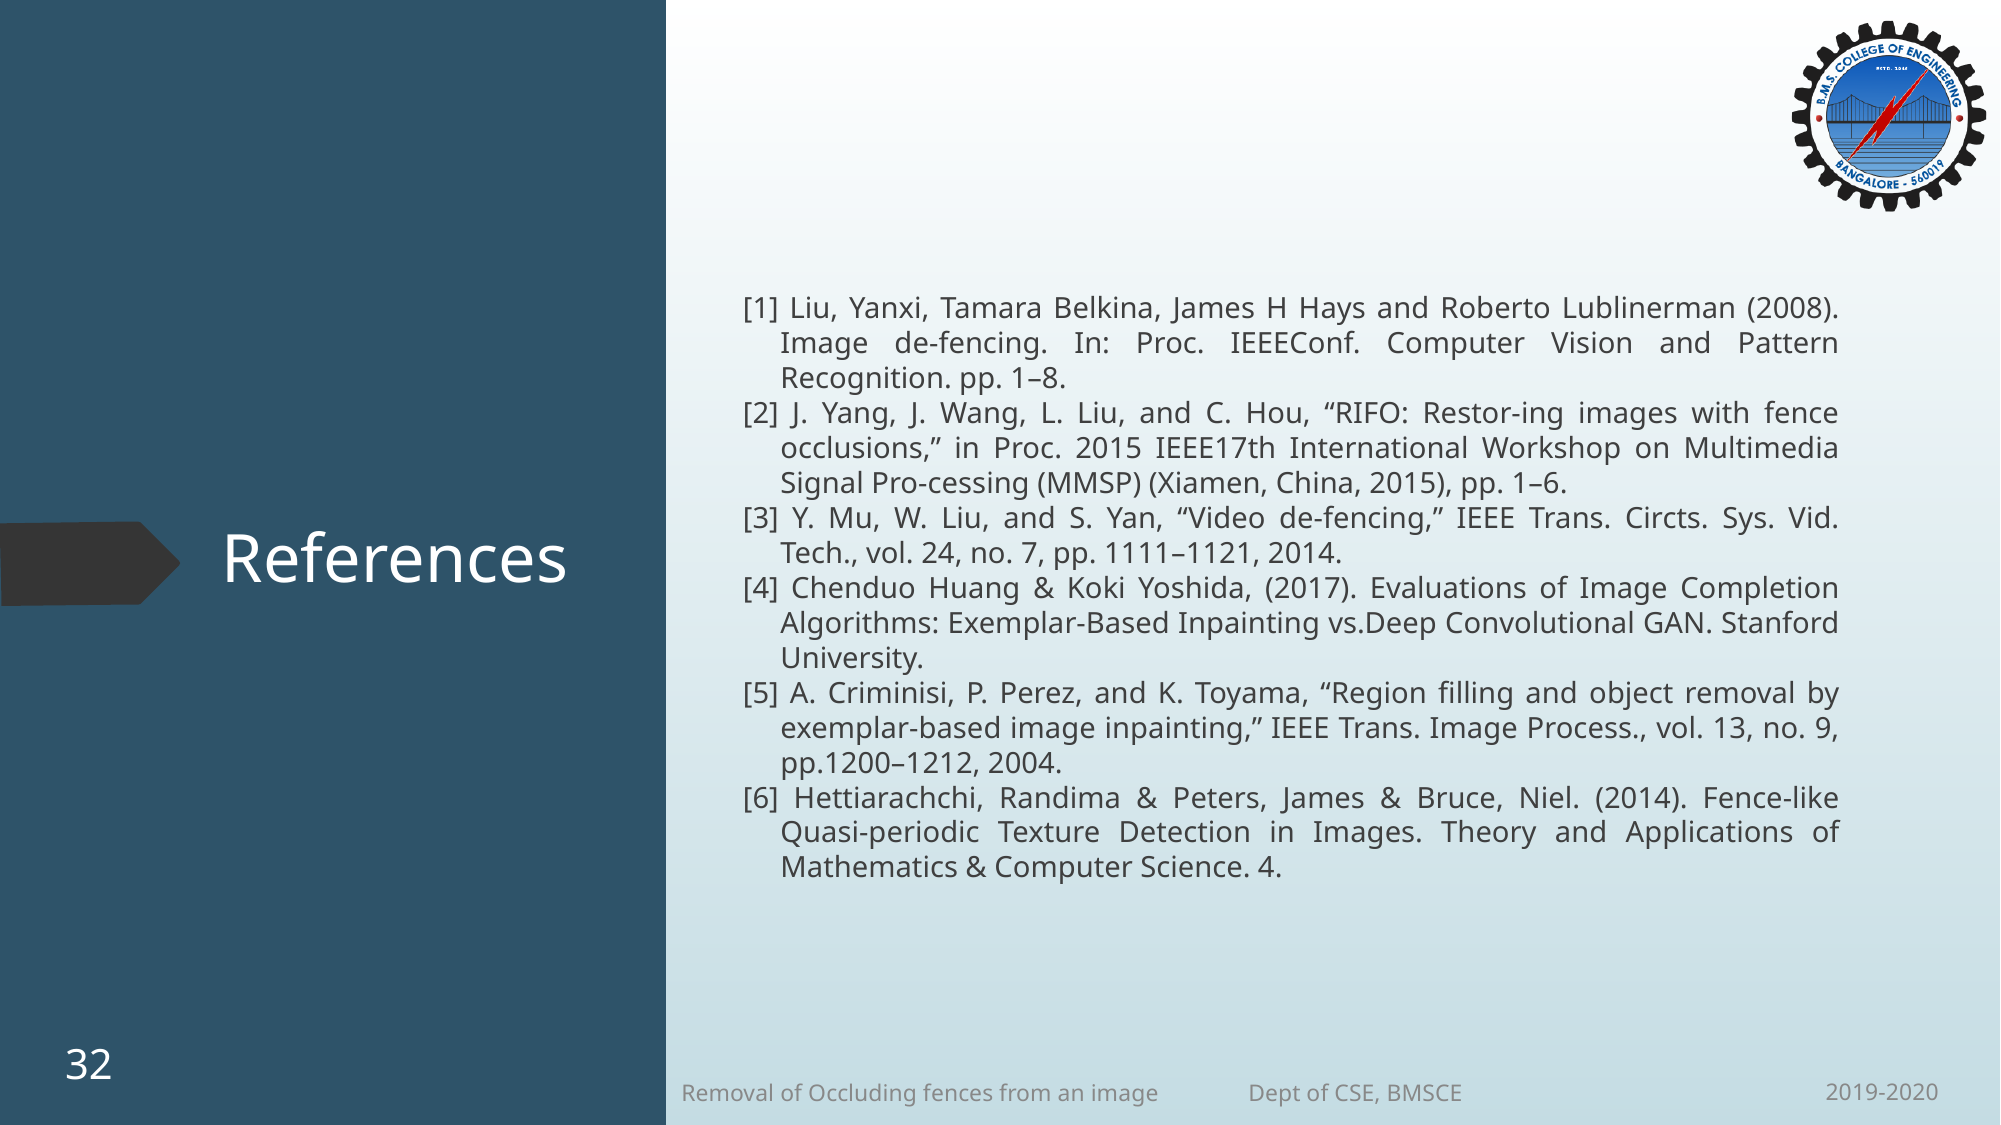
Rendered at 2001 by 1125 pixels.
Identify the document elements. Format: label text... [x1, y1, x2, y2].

picture [1785, 19, 1989, 216]
text_box [0, 521, 181, 606]
text_box [0, 0, 666, 1125]
list [1] Liu, Yanxi, Tamara Belkina, James H Hays and Roberto Lublinerman (2008). Image de-fencing. In: Proc. IEEEConf. Computer Vision and Pattern Recognition. pp. 1–8. [2] J. Yang, J. Wang, L. Liu, and C. Hou, “RIFO: Restor-ing images with fence occlusions,” in Proc. 2015 IEEE17th International Workshop on Multimedia Signal Pro-cessing (MMSP) (Xiamen, China, 2015), pp. 1–6. [3] Y. Mu, W. Liu, and S. Yan, “Video de-fencing,” IEEE Trans. Circts. Sys. Vid. Tech., vol. 24, no. 7, pp. 1111–1121, 2014. [4] Chenduo Huang & Koki Yoshida, (2017). Evaluations of Image Completion Algorithms: Exemplar-Based Inpainting vs.Deep Convolutional GAN. Stanford University. [5] A. Criminisi, P. Perez, and K. Toyama, “Region filling and object removal by exemplar-based image inpainting,” IEEE Trans. Image Process., vol. 13, no. 9, pp.1200–1212, 2004. [6] Hettiarachchi, Randima & Peters, James & Bruce, Niel. (2014). Fence-like Quasi-periodic Texture Detection in Images. Theory and Applications of Mathematics & Computer Science. 4. [709, 189, 1856, 984]
title References [206, 508, 610, 1006]
slide_number ‹#› [0, 1036, 128, 1097]
slide_number 2019-2020 [1766, 1061, 1955, 1123]
footer Removal of Occluding fences from an image Dept of CSE, BMSCE [666, 1062, 1742, 1123]
